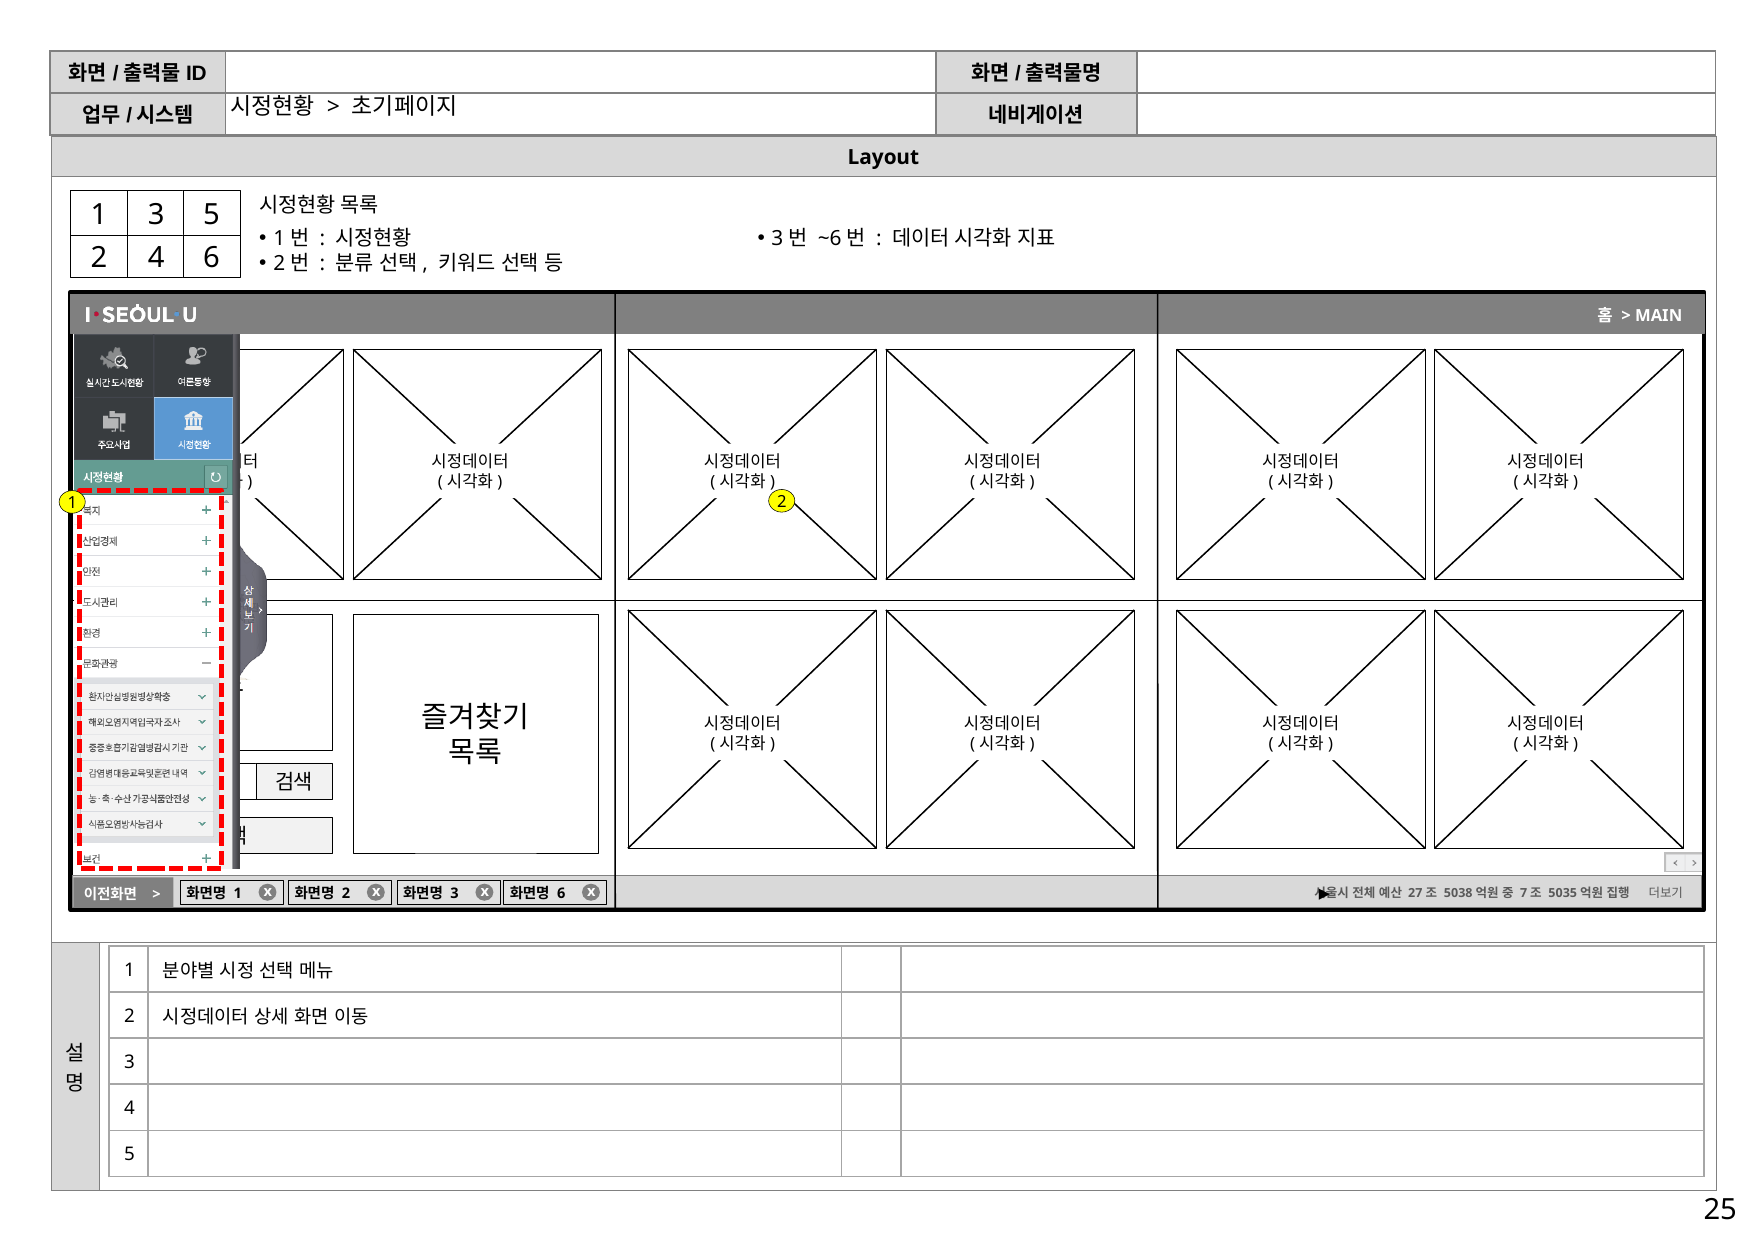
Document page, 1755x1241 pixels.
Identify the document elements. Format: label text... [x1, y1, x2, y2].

text_box 5 [181, 188, 242, 233]
table_cell 2 [110, 993, 147, 1037]
table_cell [842, 1131, 900, 1176]
text_box 2 [68, 233, 126, 280]
table_cell [149, 1085, 841, 1130]
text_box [68, 612, 611, 911]
table_cell 5 [110, 1131, 147, 1176]
table_cell [902, 1131, 1703, 1176]
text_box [68, 291, 614, 600]
table_cell 3 [110, 1039, 147, 1083]
table_cell 시정데이터 상세 화면 이동 [149, 993, 841, 1037]
text_box 4 [126, 233, 181, 280]
table_cell [149, 1039, 841, 1083]
picture [73, 298, 298, 869]
text_box 6 [181, 233, 242, 280]
text_box 시정현황 목록 [244, 183, 1704, 224]
table_header 분야별 시정 선택 메뉴 [149, 947, 841, 991]
text_box 1번 : 시정현황 2번 : 분류 선택, 키워드 선택 등 [244, 224, 748, 282]
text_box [619, 612, 1154, 911]
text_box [1161, 612, 1705, 911]
table_cell 4 [110, 1085, 147, 1130]
table_cell [842, 1085, 900, 1130]
table_header [842, 947, 900, 991]
table_cell [902, 993, 1703, 1037]
text_box 시정현황 > 초기페이지 [215, 84, 473, 127]
text_box 1 [68, 188, 126, 233]
table_header 1 [110, 947, 147, 991]
text_box 1 [57, 490, 64, 514]
table_cell [902, 1085, 1703, 1130]
table_header [902, 947, 1703, 991]
text_box 3 [126, 188, 181, 233]
text_box 3번 ~6번 : 데이터 시각화 지표 [742, 224, 1492, 257]
table_cell [902, 1039, 1703, 1083]
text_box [616, 291, 1157, 600]
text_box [1158, 291, 1705, 600]
table_cell [149, 1131, 841, 1176]
table_cell [842, 993, 900, 1037]
table_cell [842, 1039, 900, 1083]
